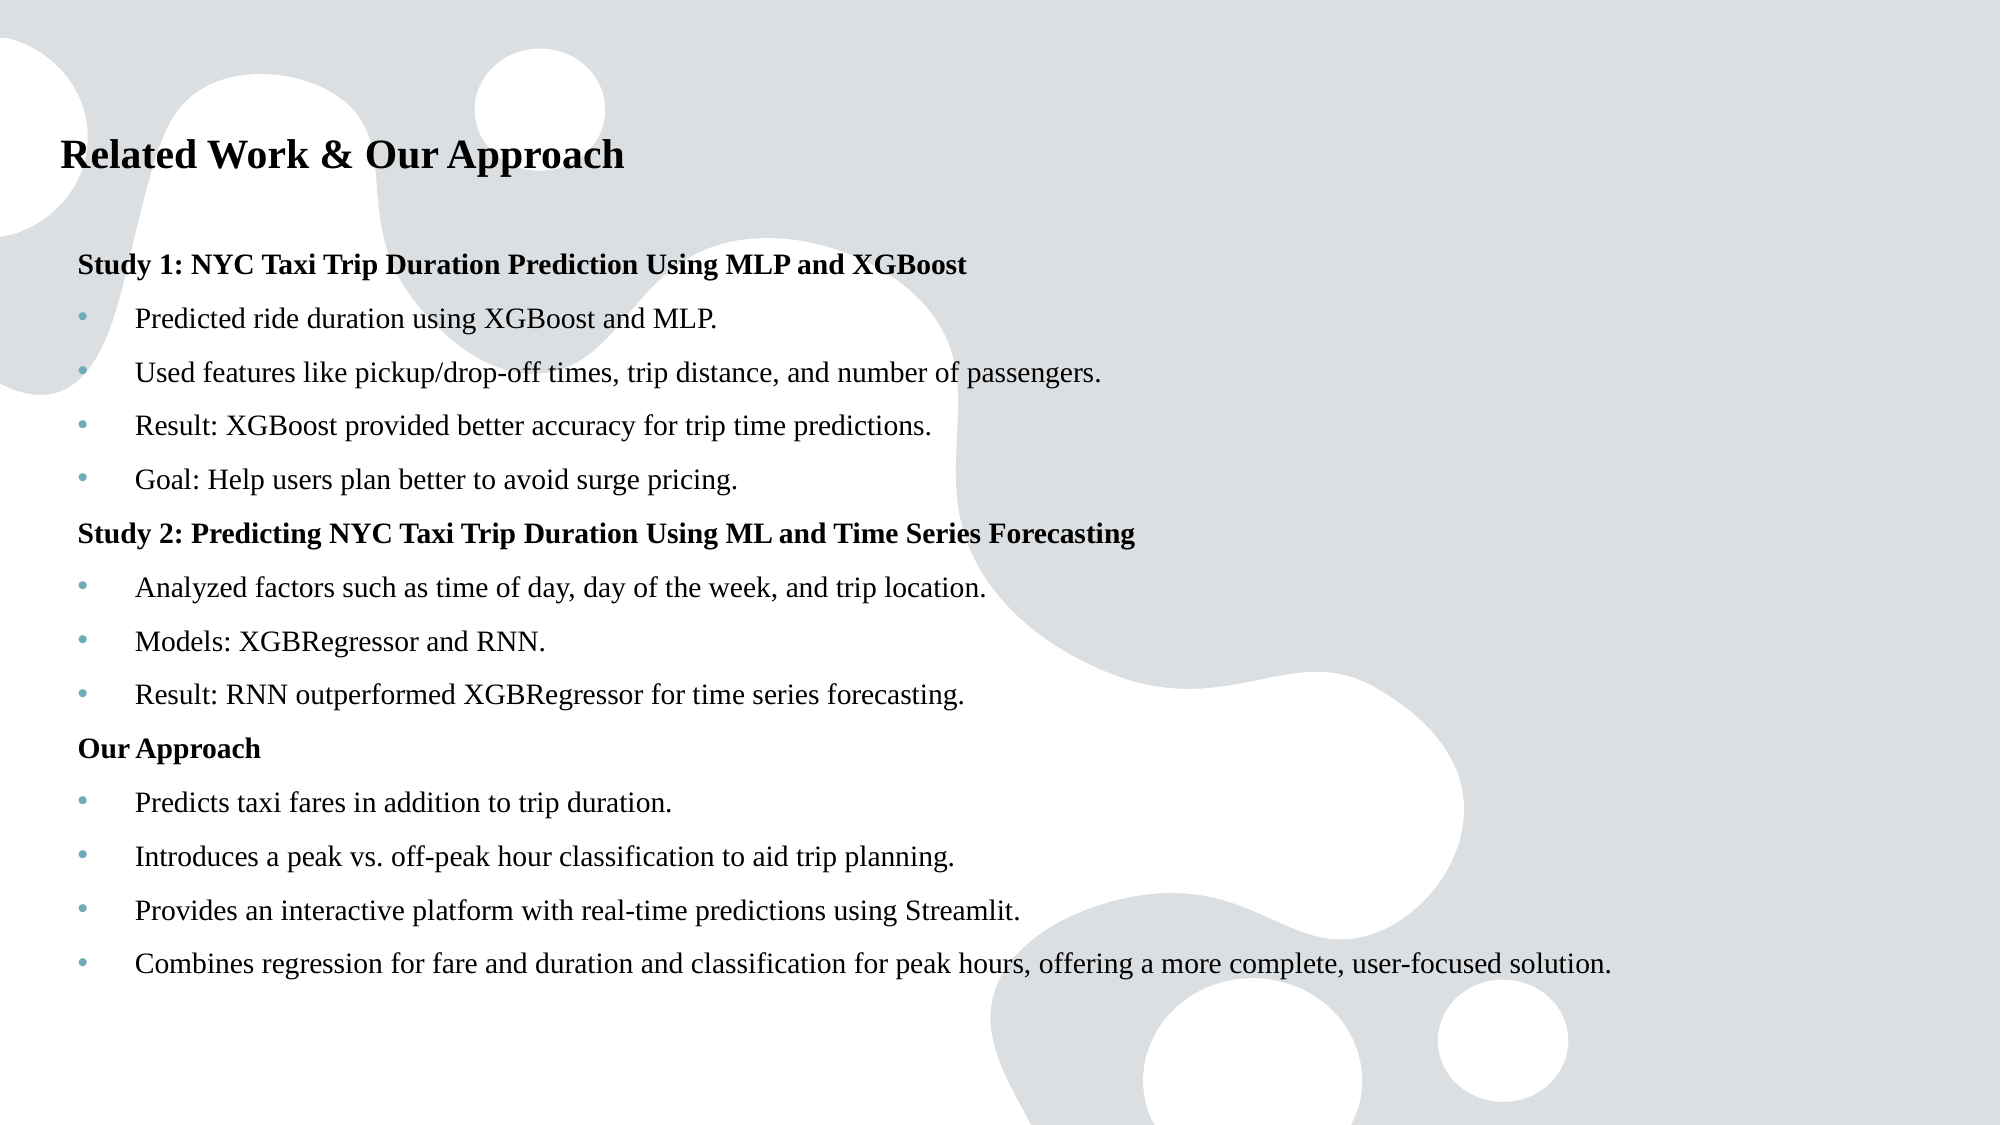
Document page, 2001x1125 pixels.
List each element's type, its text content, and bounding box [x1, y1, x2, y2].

title Related Work & Our Approach [45, 91, 1900, 185]
list Study 1: NYC Taxi Trip Duration Prediction Using MLP and XGBoost Predicted ride duration using XGBoost and MLP. Used features like pickup/drop-off times, trip distance, and number of passengers. Result: XGBoost provided better accuracy for trip time predictions. Goal: Help users plan better to avoid surge pricing. Study 2: Predicting NYC Taxi Trip Duration Using ML and Time Series Forecasting Analyzed factors such as time of day, day of the week, and trip location. Models: XGBRegressor and RNN. Result: RNN outperformed XGBRegressor for time series forecasting. Our Approach Predicts taxi fares in addition to trip duration. Introduces a peak vs. off-peak hour classification to aid trip planning. Provides an interactive platform with real-time predictions using Streamlit. Combines regression for fare and duration and classification for peak hours, offering a more complete, user-focused solution. [62, 233, 1900, 993]
